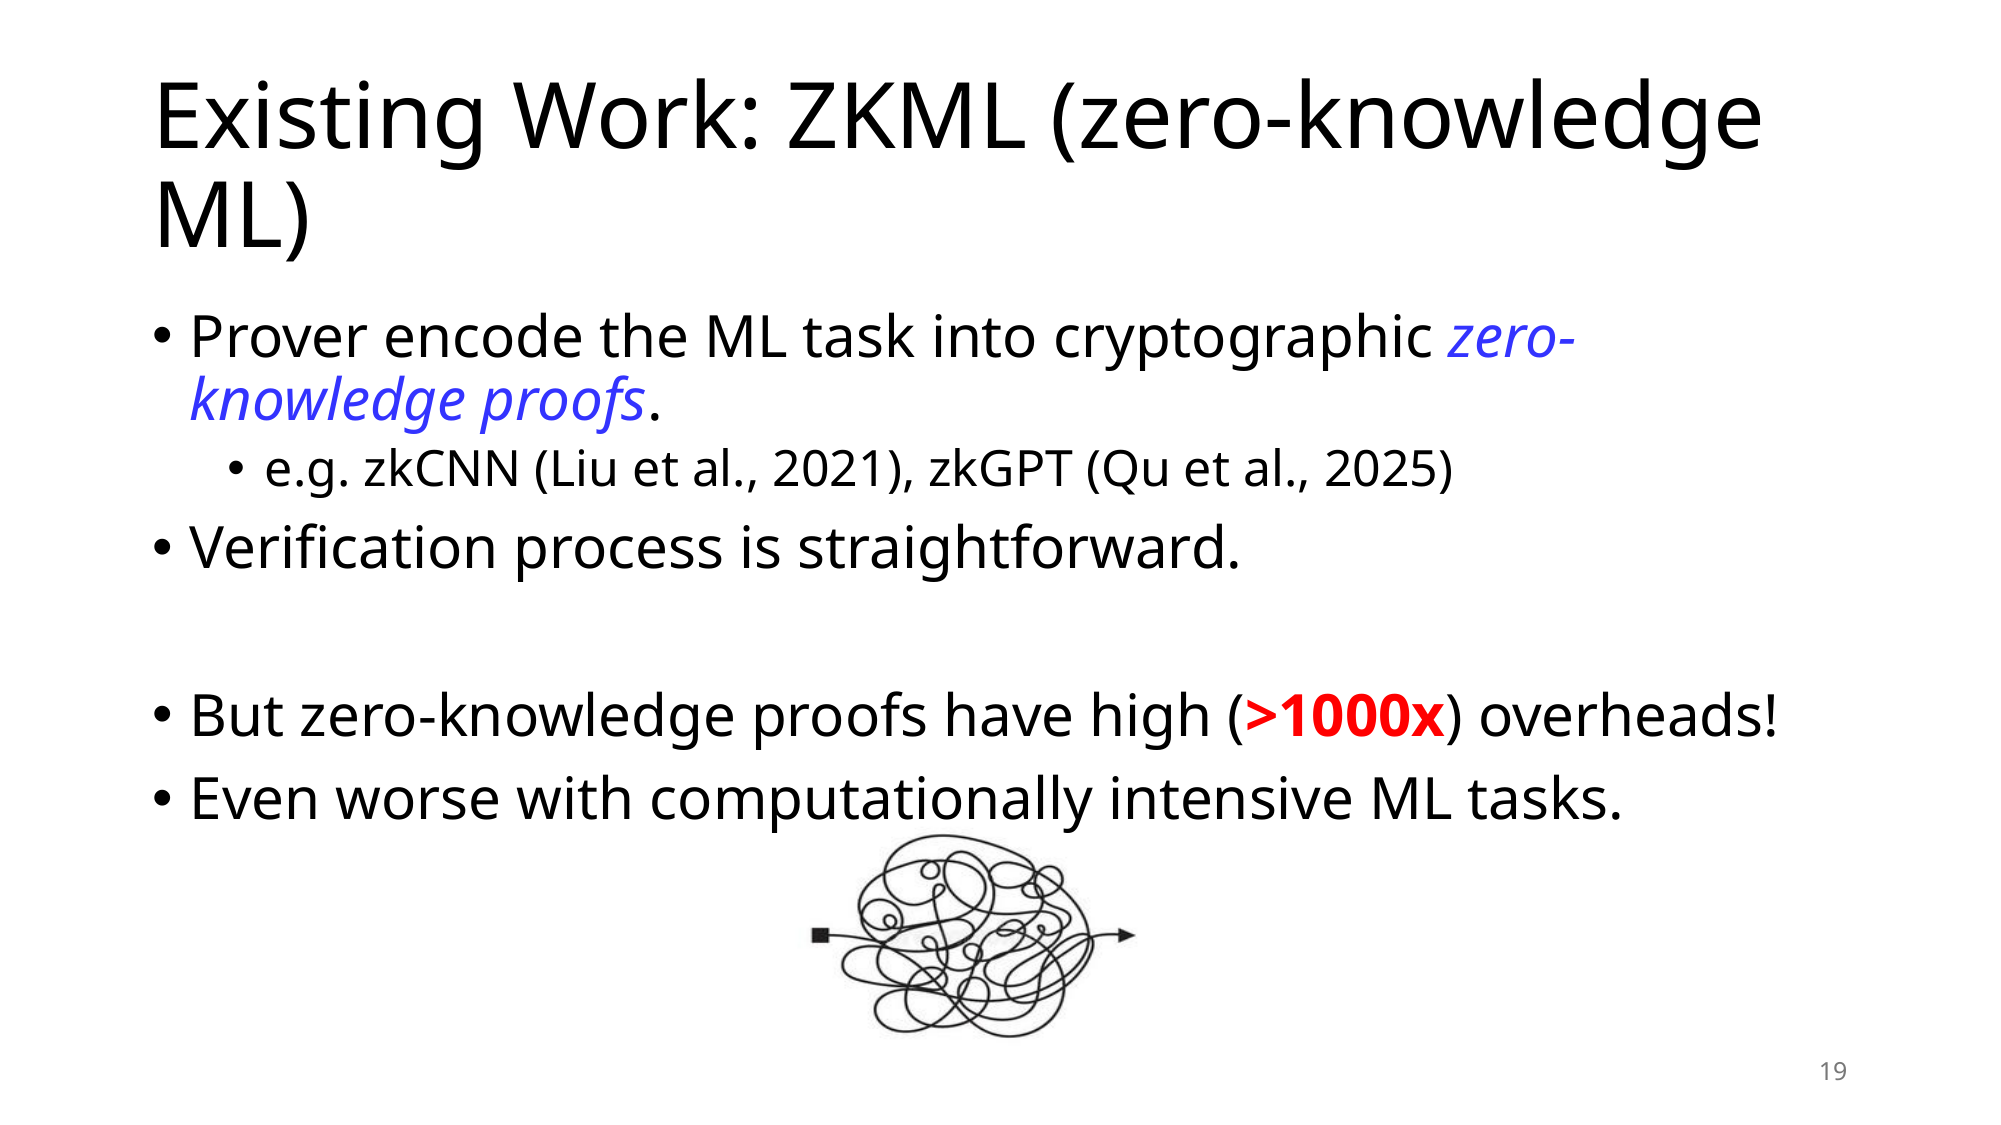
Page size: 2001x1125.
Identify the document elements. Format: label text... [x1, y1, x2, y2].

title Existing Work: ZKML (zero-knowledge ML) [137, 59, 1863, 278]
picture [750, 746, 1190, 1125]
slide_number 19 [1412, 1042, 1863, 1103]
list Prover encode the ML task into cryptographic zero-knowledge proofs. e.g. zkCNN (Liu et al., 2021), zkGPT (Qu et al., 2025) Verification process is straightforward. But zero-knowledge proofs have high (>1000x) overheads! Even worse with computationally intensive ML tasks. [137, 299, 1863, 1014]
